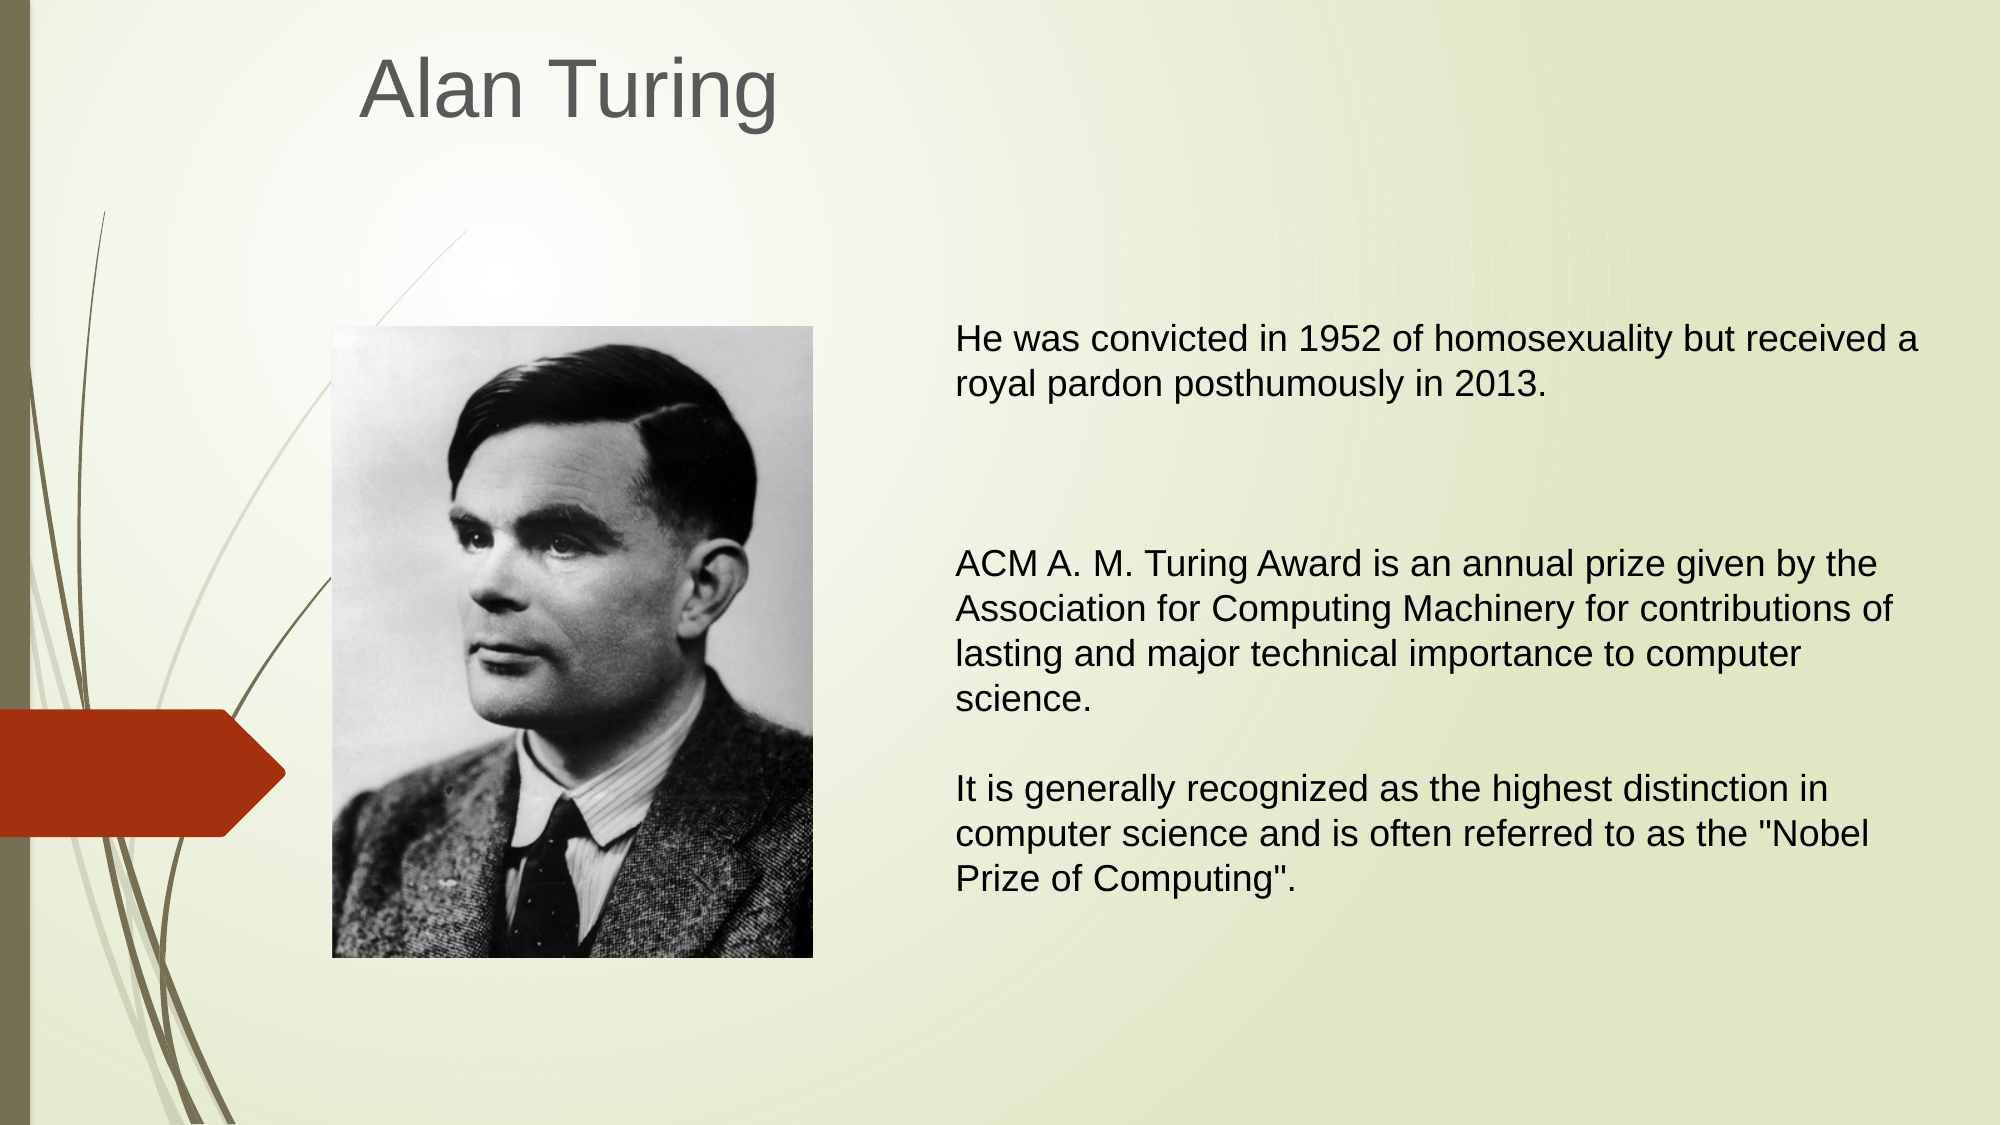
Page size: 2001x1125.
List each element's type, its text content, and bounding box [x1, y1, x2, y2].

picture [330, 326, 813, 958]
subtitle Alan Turing [344, 26, 1465, 126]
text_box He was convicted in 1952 of homosexuality but received a royal pardon posthumously in 2013. ACM A. M. Turing Award is an annual prize given by the Association for Computing Machinery for contributions of lasting and major technical importance to computer science. It is generally recognized as the highest distinction in computer science and is often referred to as the "Nobel Prize of Computing". [940, 306, 1950, 906]
